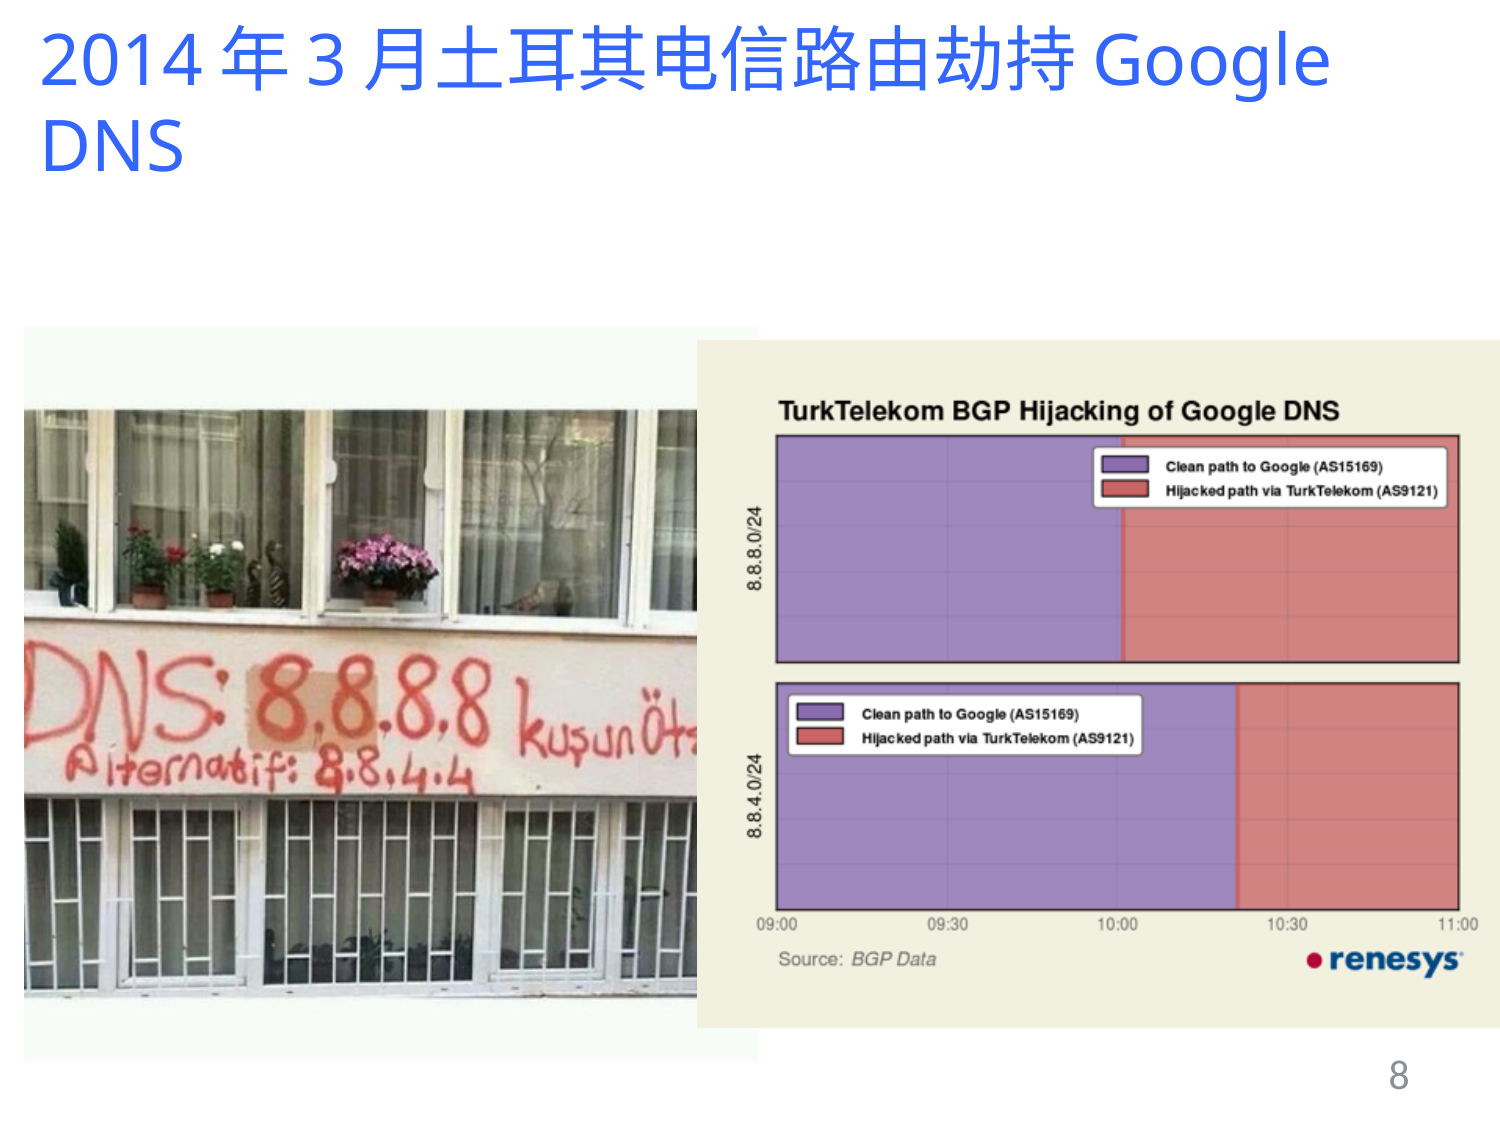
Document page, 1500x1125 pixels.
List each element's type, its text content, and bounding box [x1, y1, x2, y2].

picture [24, 327, 1500, 1061]
title 2014年3月土耳其电信路由劫持Google DNS [24, 6, 1479, 194]
slide_number 8 [1074, 1042, 1425, 1103]
